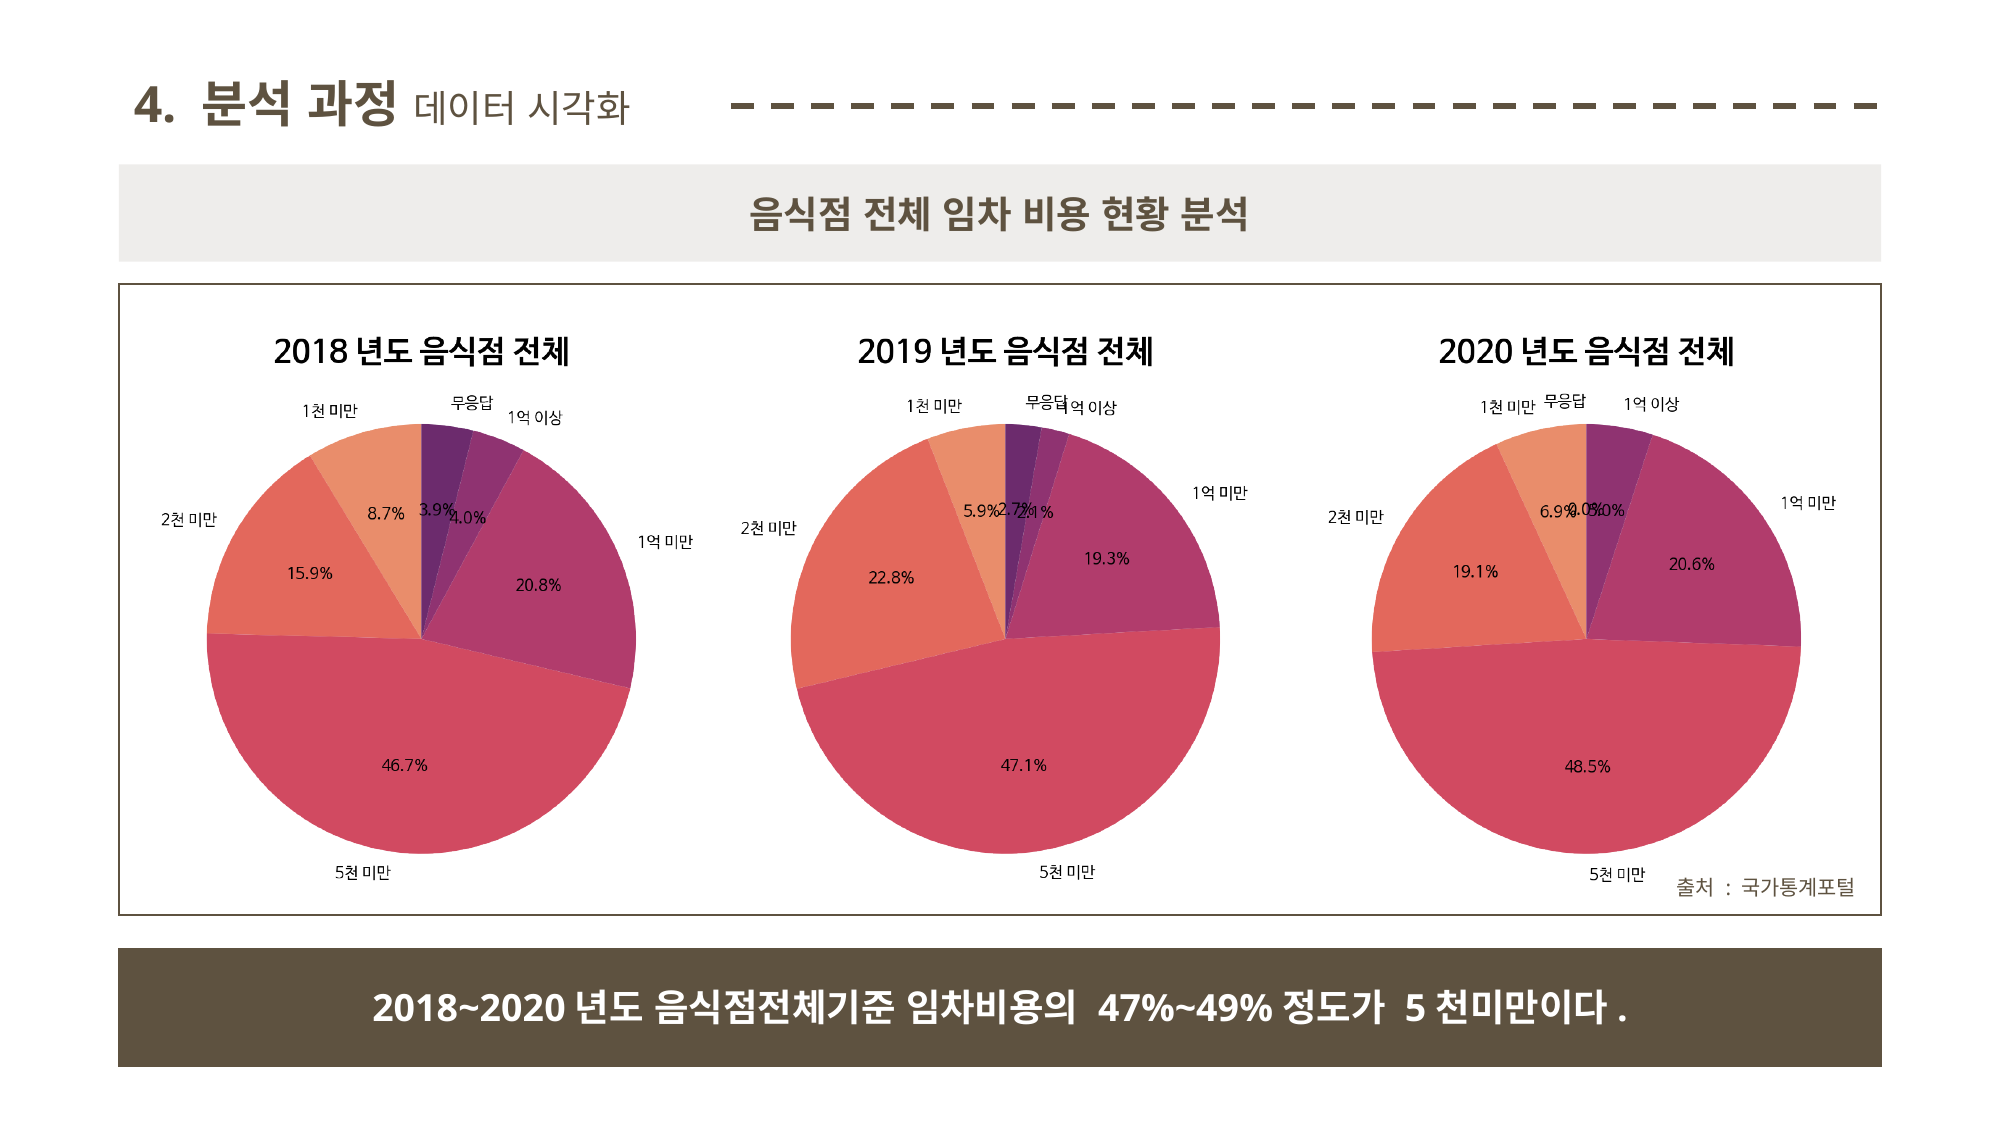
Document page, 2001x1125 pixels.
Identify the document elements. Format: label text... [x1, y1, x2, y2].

text_box [118, 163, 1882, 263]
picture [144, 327, 701, 916]
picture [1309, 327, 1863, 916]
text_box [118, 948, 1882, 1067]
text_box 2018~2020년도 음식점전체기준 임차비용의 47%~49%정도가 5천미만이다. [357, 976, 1643, 1037]
text_box 출처 : 국가통계포털 [1863, 866, 1871, 907]
text_box 음식점 전체 임차 비용 현황 분석 [734, 183, 1266, 244]
text_box 4. 분석 과정 데이터 시각화 [118, 47, 844, 165]
picture [728, 327, 1282, 916]
text_box [118, 283, 1882, 916]
